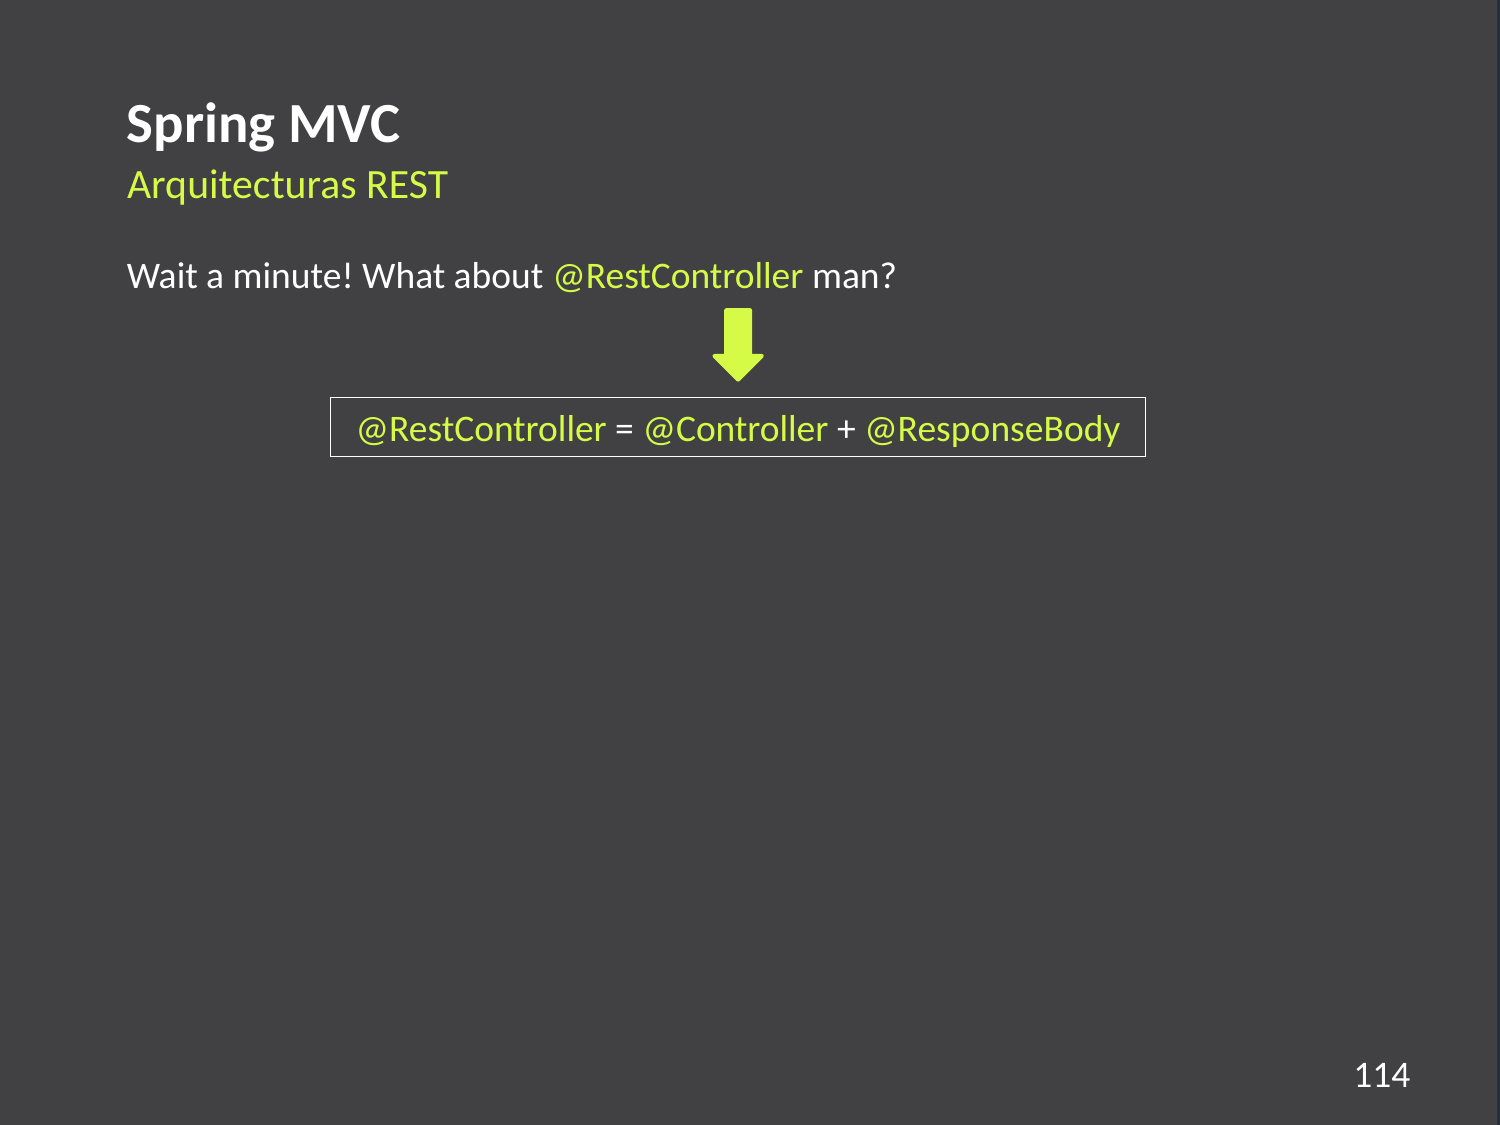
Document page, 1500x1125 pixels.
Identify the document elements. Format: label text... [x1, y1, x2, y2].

text_box [712, 308, 764, 382]
text_box Spring MVC [112, 78, 1069, 148]
text_box Arquitecturas REST [112, 148, 1425, 220]
text_box 114 [1281, 1042, 1425, 1103]
text_box Wait a minute! What about @RestController man? [112, 243, 1365, 304]
text_box @RestController = @Controller + @ResponseBody [330, 397, 1146, 457]
